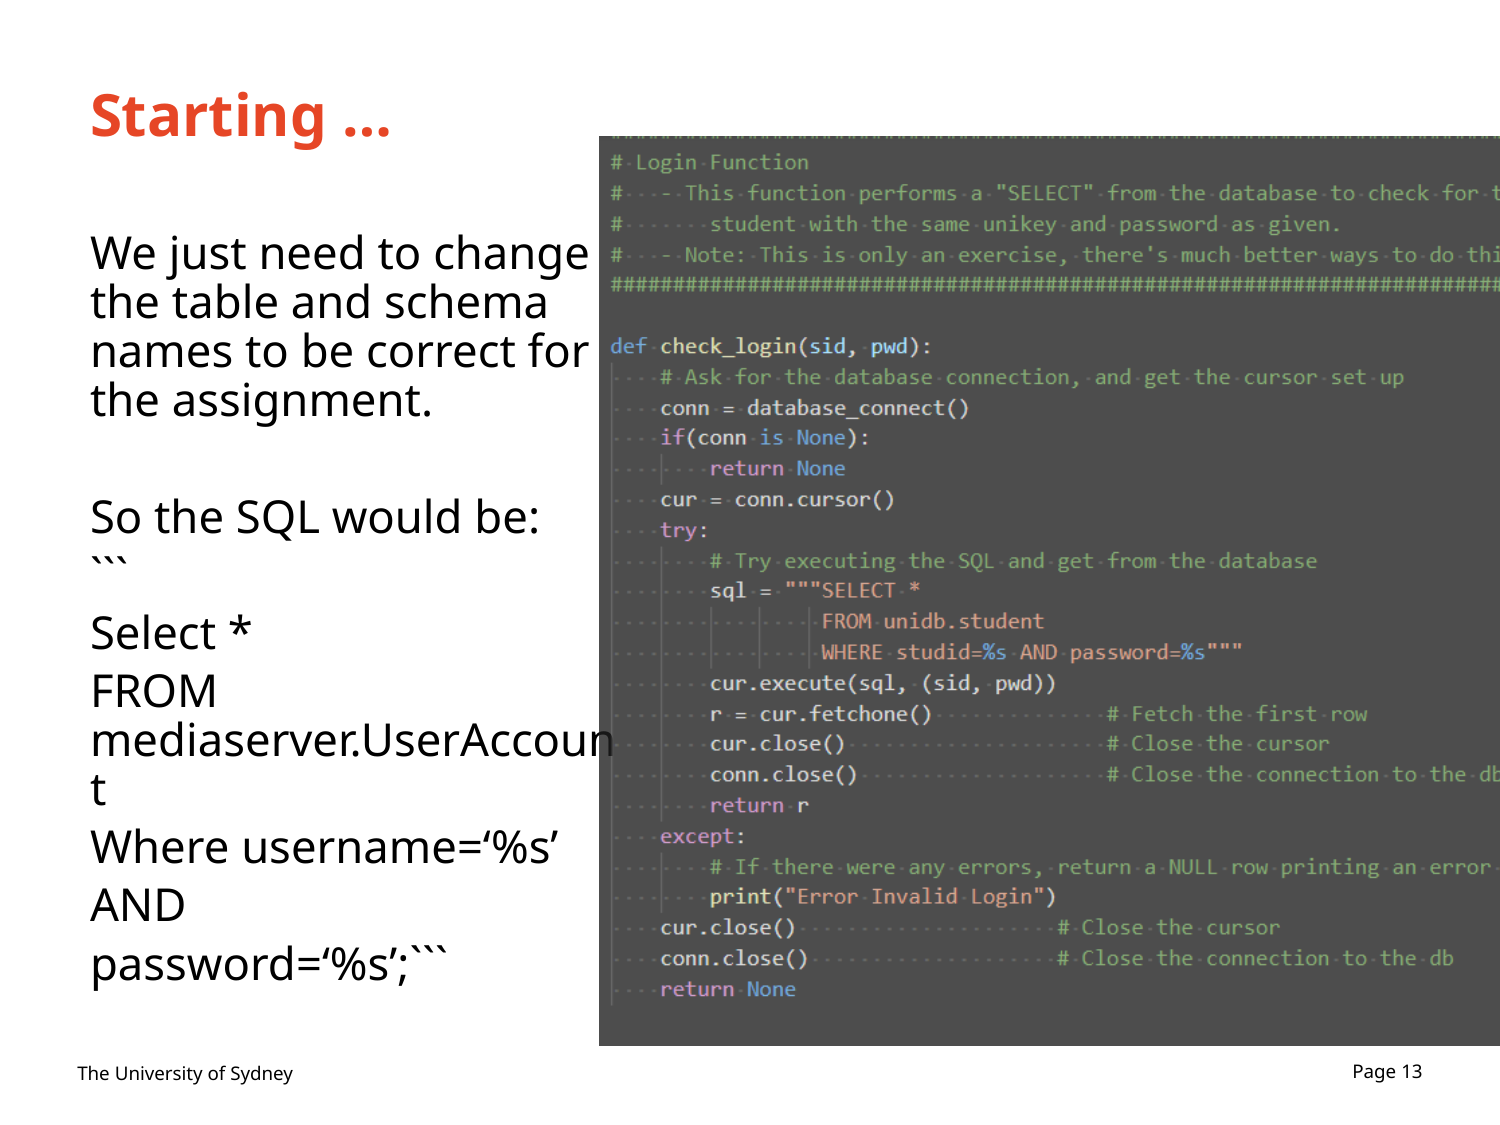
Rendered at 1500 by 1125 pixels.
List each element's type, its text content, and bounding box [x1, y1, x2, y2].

list We just need to change the table and schema names to be correct for the assignment. So the SQL would be: ``` Select * FROM mediaserver.UserAccount Where username=‘%s’ AND password=‘%s’;``` [75, 222, 594, 1005]
title Starting … [75, 19, 1425, 207]
picture [599, 136, 1500, 1046]
